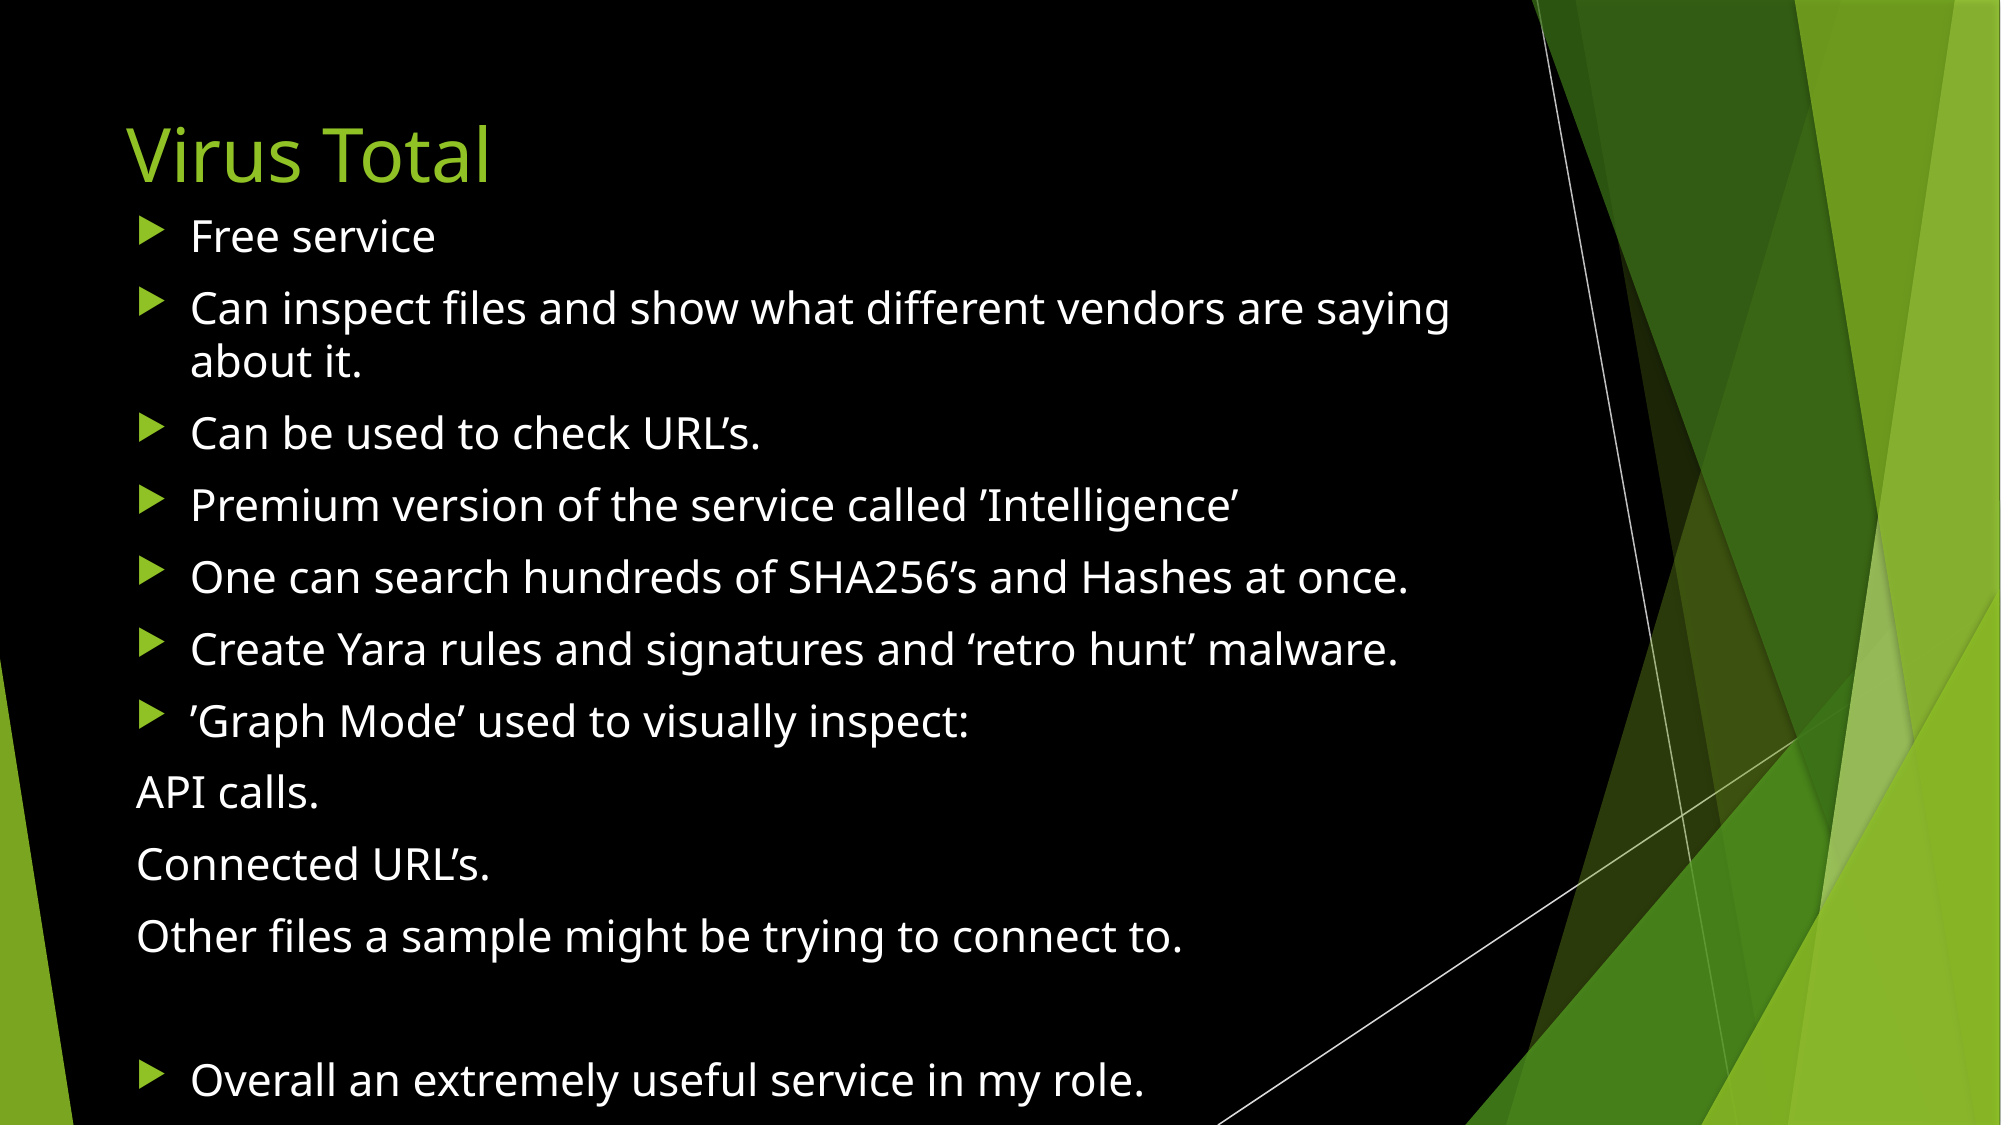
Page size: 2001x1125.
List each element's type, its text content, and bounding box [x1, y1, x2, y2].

list Free service Can inspect files and show what different vendors are saying about it. Can be used to check URL’s. Premium version of the service called ’Intelligence’ One can search hundreds of SHA256’s and Hashes at once. Create Yara rules and signatures and ‘retro hunt’ malware. ’Graph Mode’ used to visually inspect: API calls. Connected URL’s. Other files a sample might be trying to connect to. Overall an extremely useful service in my role. [120, 200, 1531, 1125]
title Virus Total [111, 99, 1522, 317]
